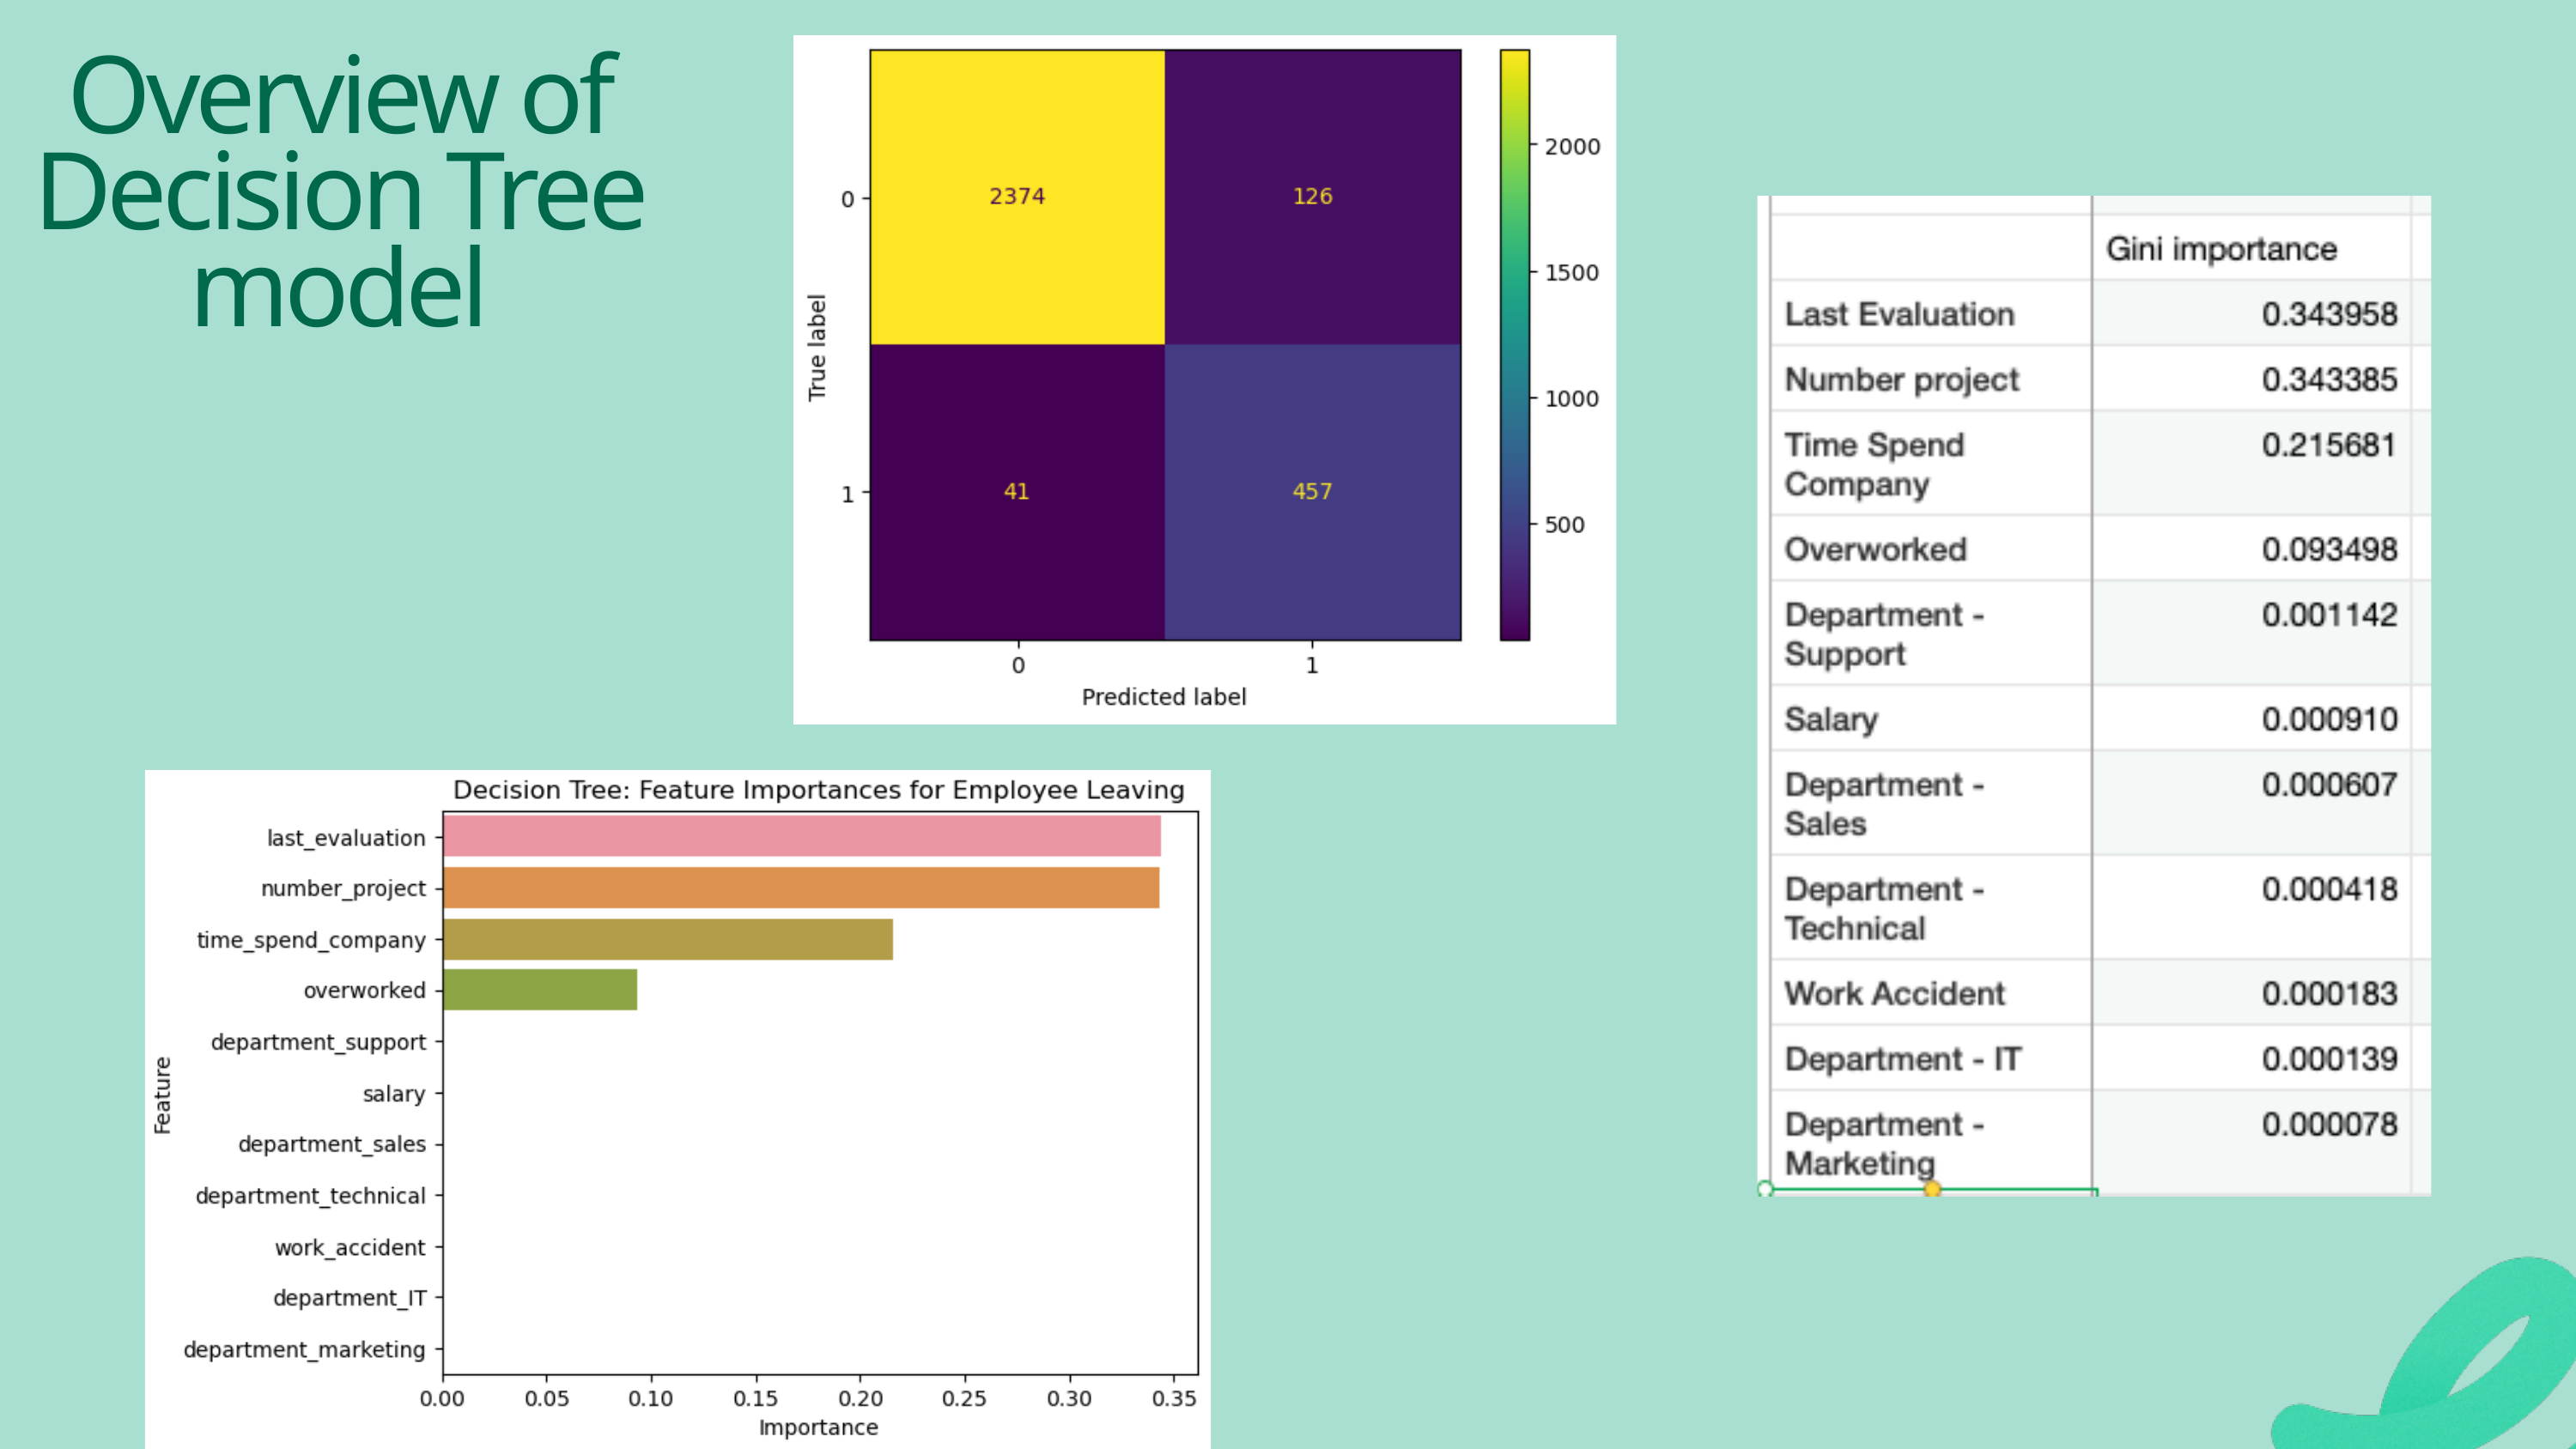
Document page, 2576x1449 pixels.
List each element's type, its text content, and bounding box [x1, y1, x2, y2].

text_box [144, 770, 1212, 1449]
text_box [1757, 196, 2432, 1197]
text_box [793, 35, 1617, 724]
text_box Overview of Decision Tree model [0, 58, 763, 349]
text_box [2269, 1254, 2576, 1449]
